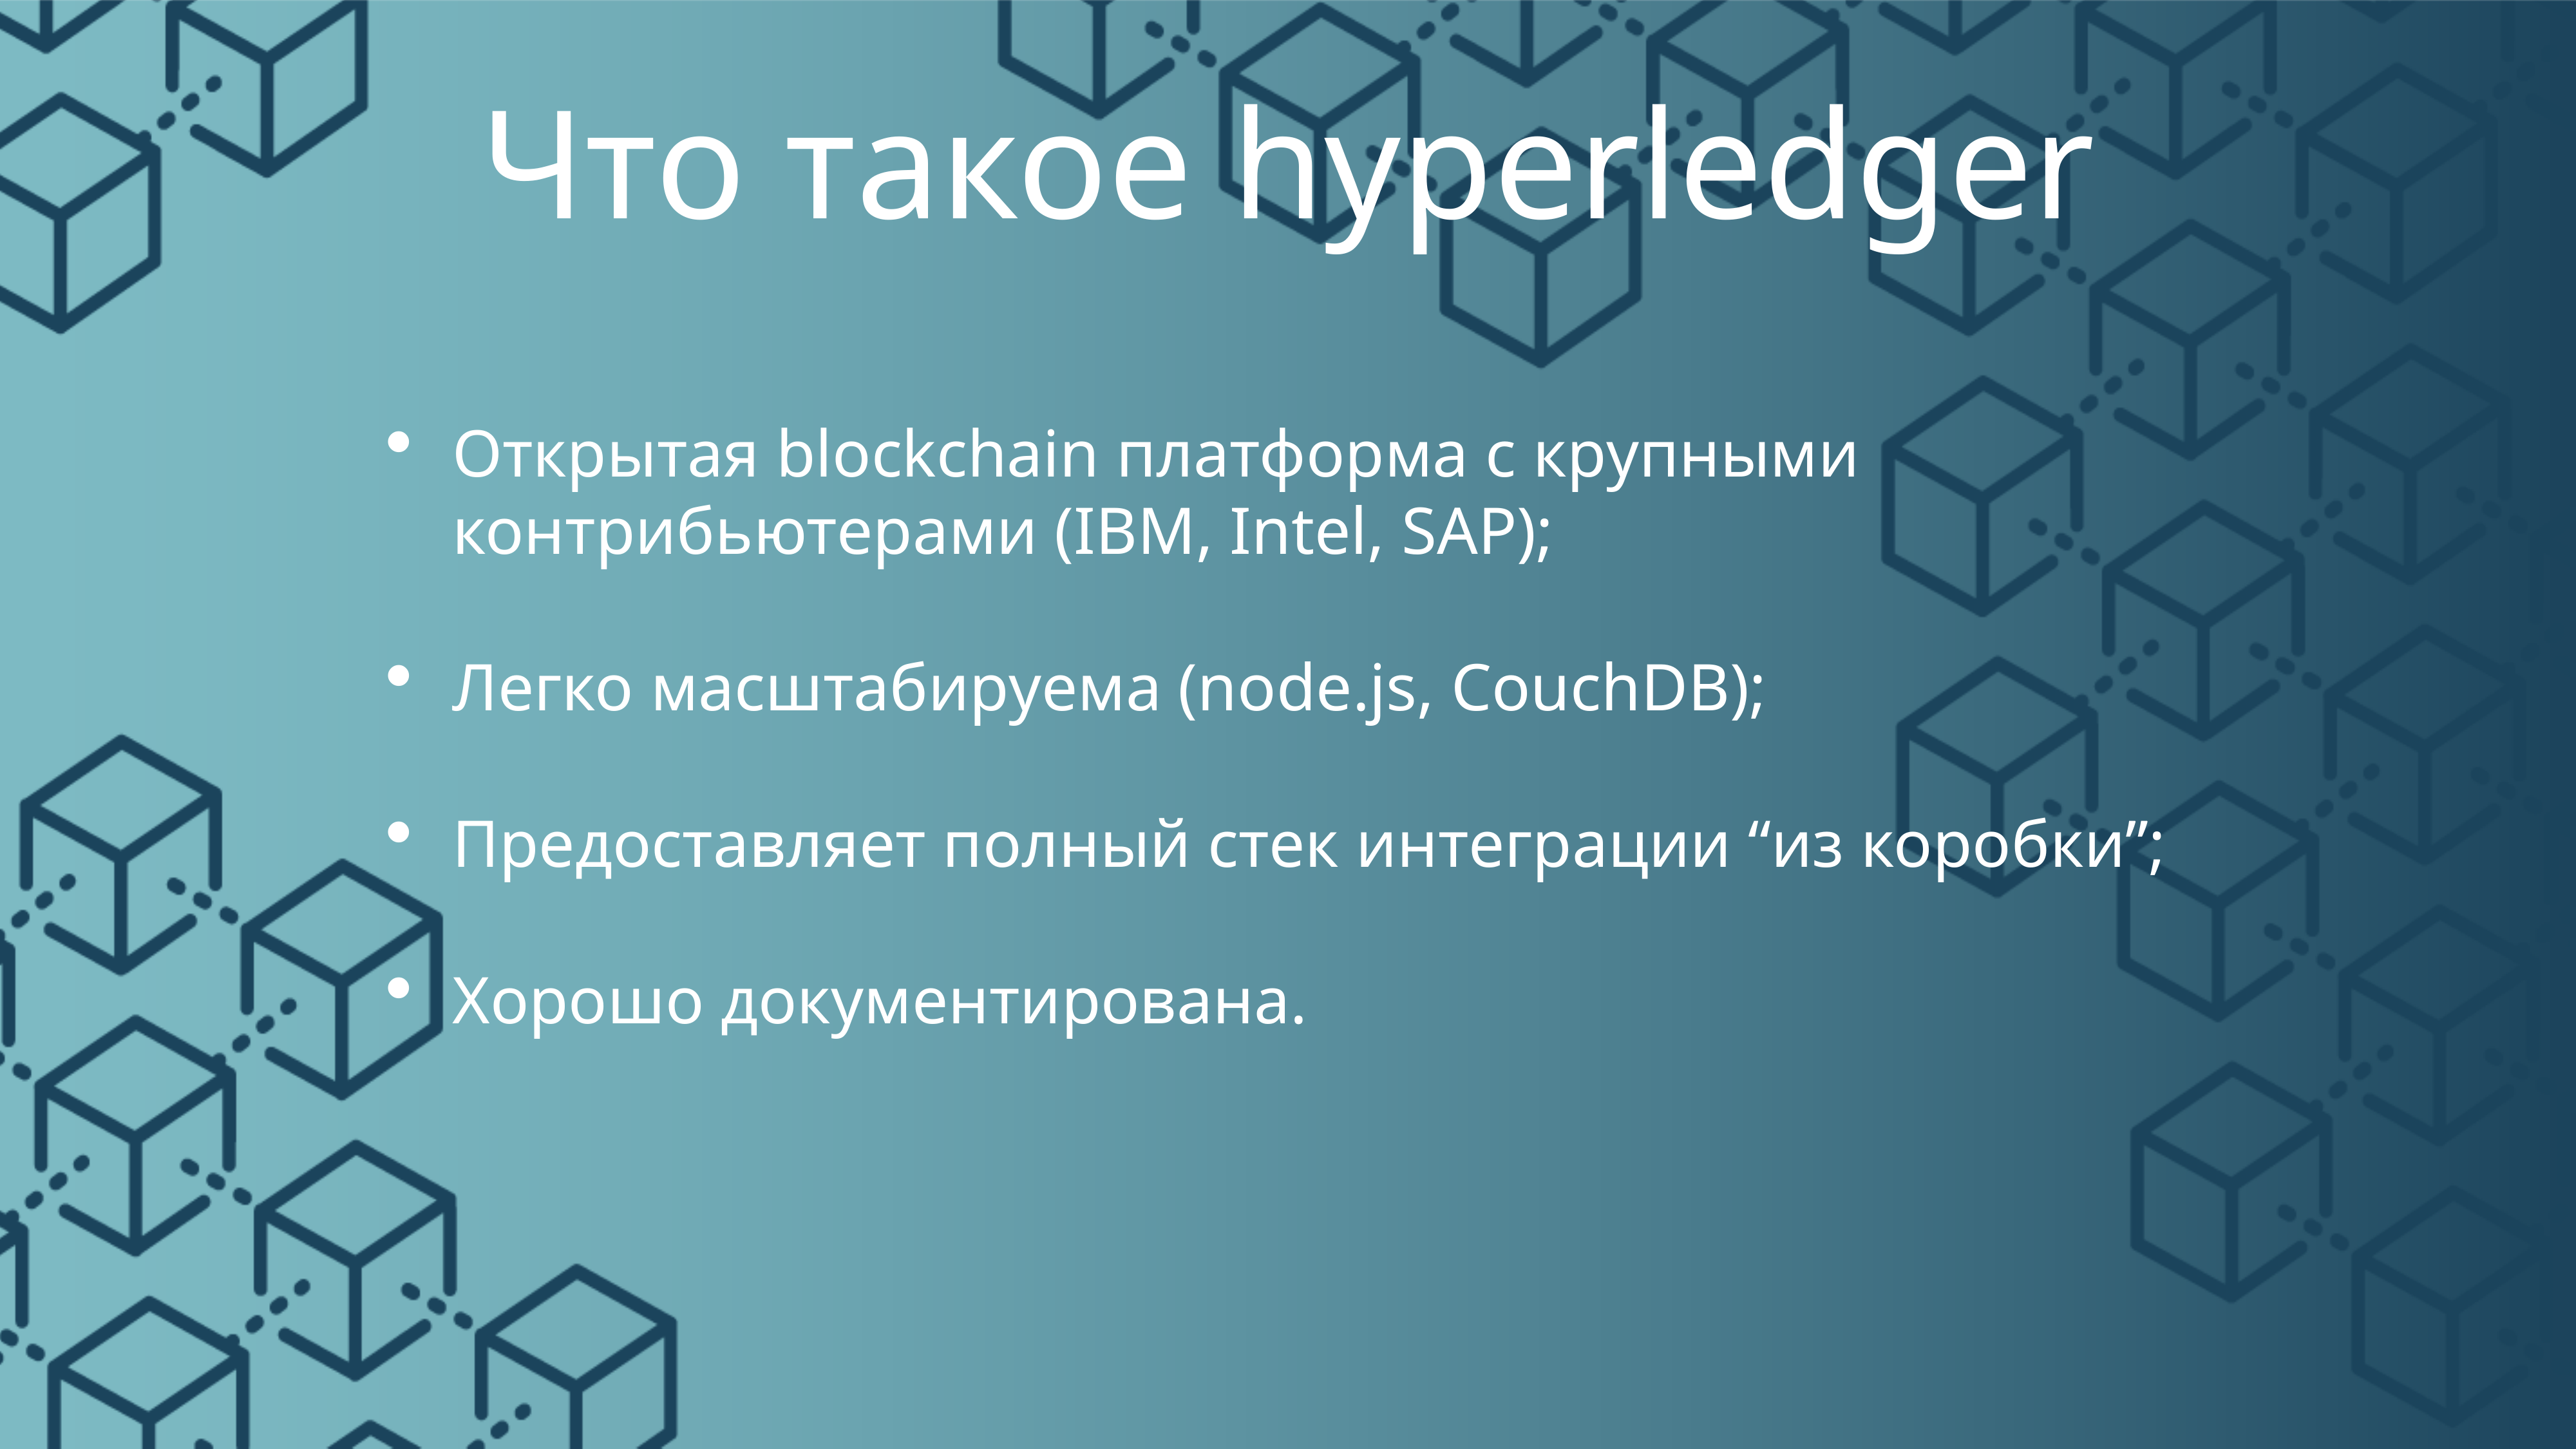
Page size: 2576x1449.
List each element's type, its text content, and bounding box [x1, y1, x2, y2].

picture [0, 0, 2576, 1449]
title Что такое hyperledger [178, 37, 2398, 279]
text_box Открытая blockchain платформа с крупными контрибьютерами (IBM, Intel, SAP); Легко масштабируема (node.js, CouchDB); Предоставляет полный стек интеграции “из коробки”; Хорошо документирована. [380, 407, 2196, 1042]
